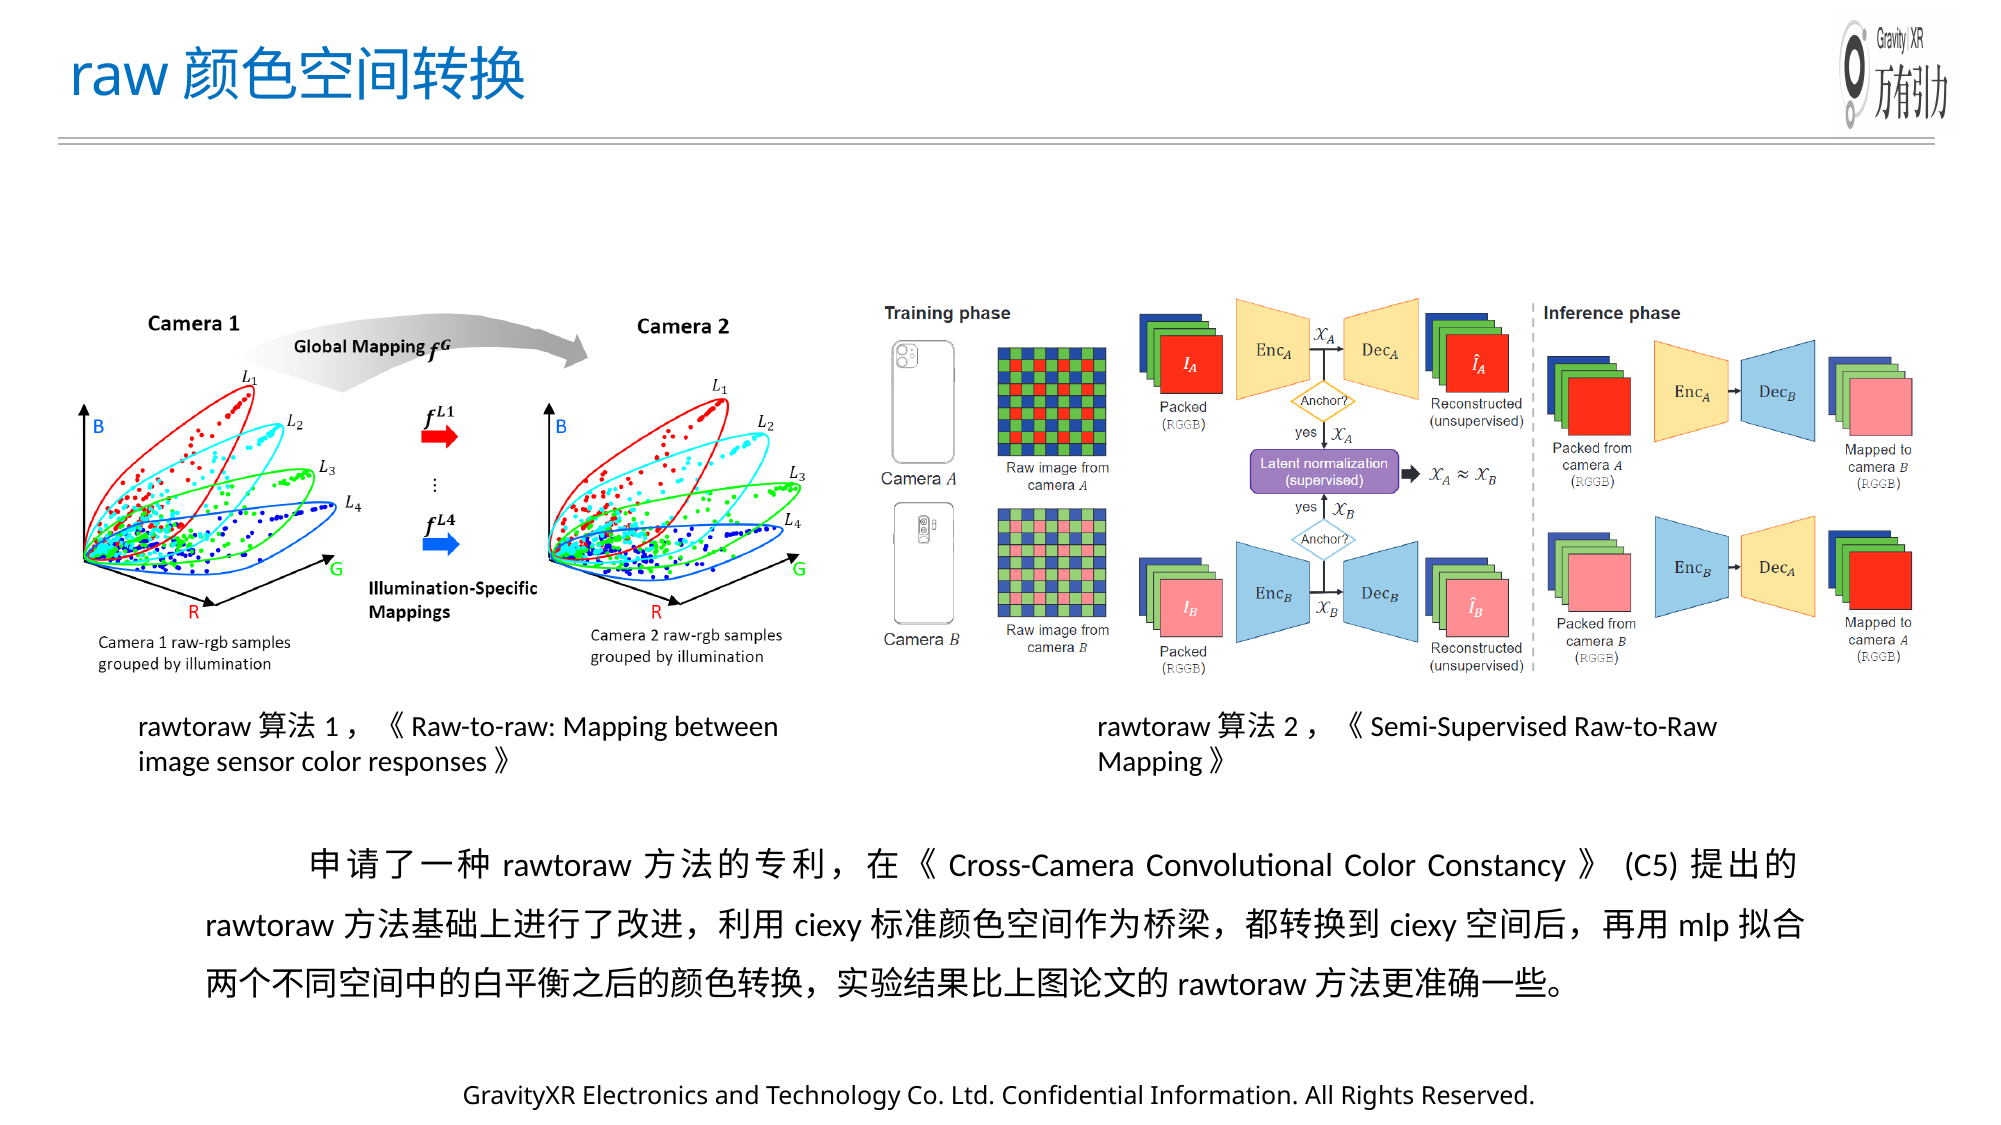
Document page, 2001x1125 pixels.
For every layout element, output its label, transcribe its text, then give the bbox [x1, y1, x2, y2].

title raw颜色空间转换 [54, 27, 1580, 129]
picture [62, 290, 821, 684]
picture [1833, 8, 1957, 138]
text_box 申请了一种rawtoraw方法的专利，在《Cross-Camera Convolutional Color Constancy》(C5)提出的rawtoraw方法基础上进行了改进，利用ciexy标准颜色空间作为桥梁，都转换到ciexy空间后，再用mlp拟合两个不同空间中的白平衡之后的颜色转换，实验结果比上图论文的rawtoraw方法更准确一些。 [190, 815, 1821, 998]
text_box rawtoraw算法1，《Raw-to-raw: Mapping between image sensor color responses》 [123, 699, 821, 800]
picture [859, 290, 1930, 684]
text_box rawtoraw算法2，《Semi-Supervised Raw-to-Raw Mapping》 [1082, 699, 1780, 800]
